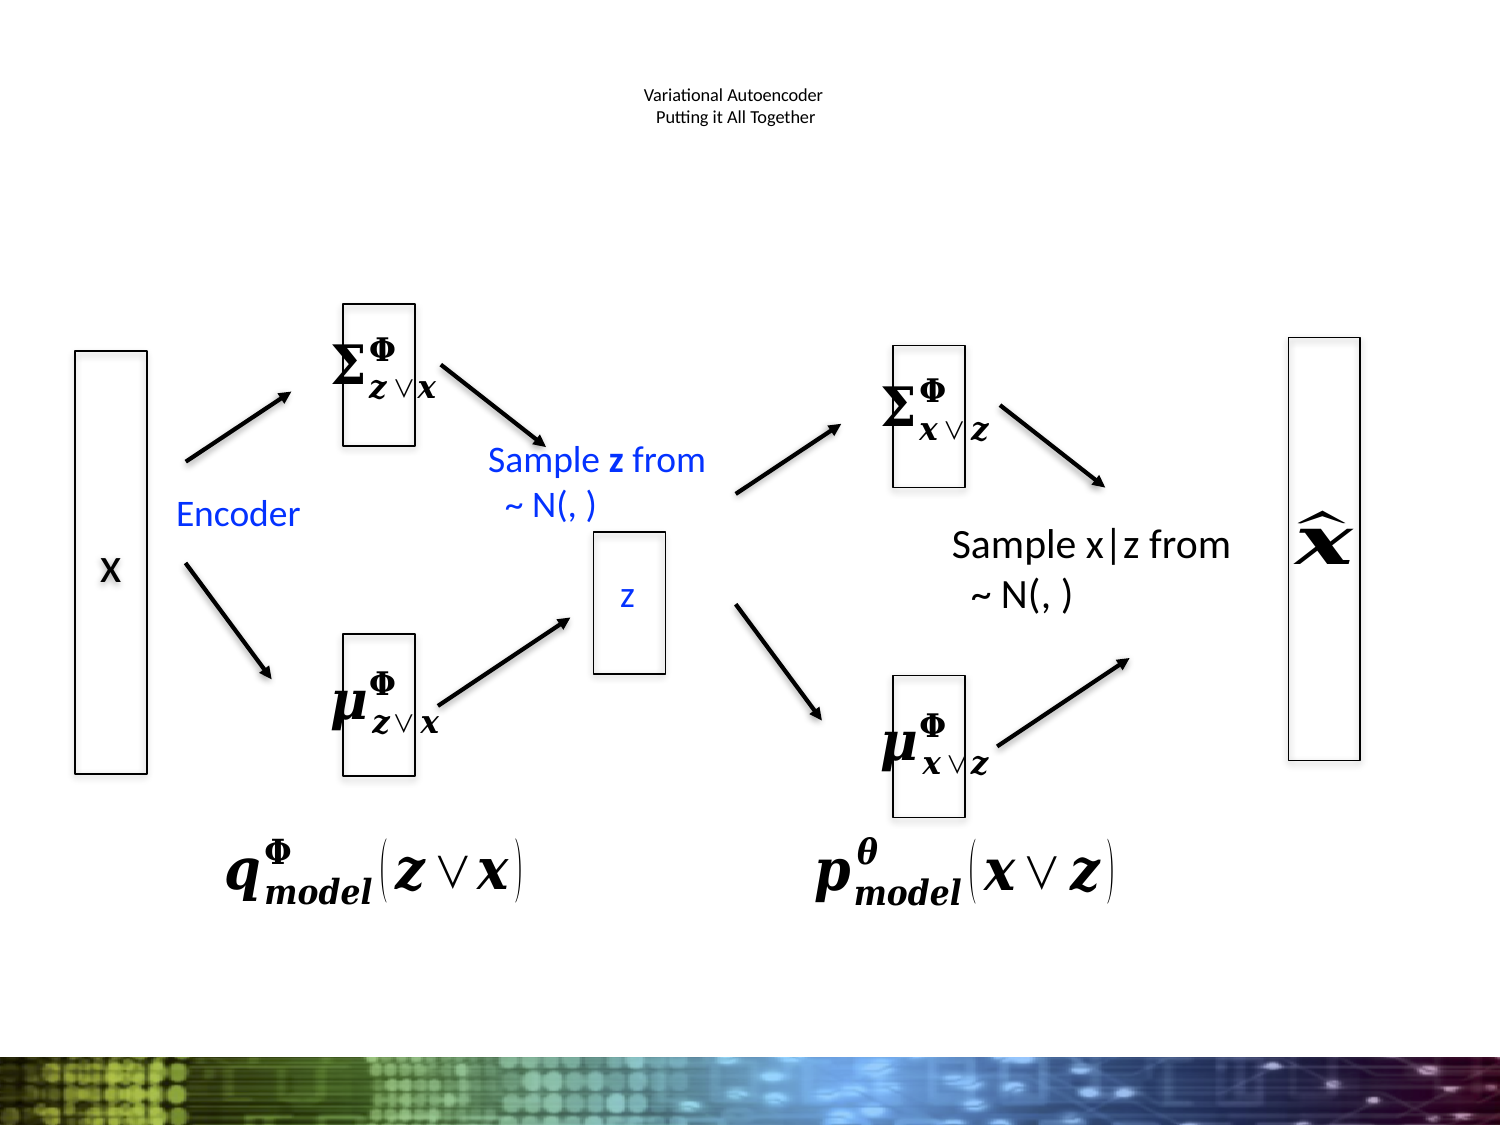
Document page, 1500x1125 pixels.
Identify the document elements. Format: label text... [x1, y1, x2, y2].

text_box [185, 562, 272, 680]
text_box z [605, 562, 650, 623]
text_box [996, 657, 1130, 747]
text_box [593, 531, 666, 675]
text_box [735, 423, 842, 495]
text_box [342, 633, 416, 777]
text_box [892, 345, 966, 488]
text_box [735, 603, 823, 721]
text_box [342, 303, 416, 447]
text_box Encoder [161, 482, 316, 542]
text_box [999, 404, 1106, 488]
text_box x [74, 350, 148, 775]
text_box [892, 675, 966, 818]
text_box [1288, 337, 1361, 761]
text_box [185, 391, 292, 462]
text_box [437, 617, 571, 707]
picture [0, 1057, 1500, 1125]
title Variational Autoencoder Putting it All Together [52, 74, 1420, 135]
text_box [440, 364, 547, 448]
